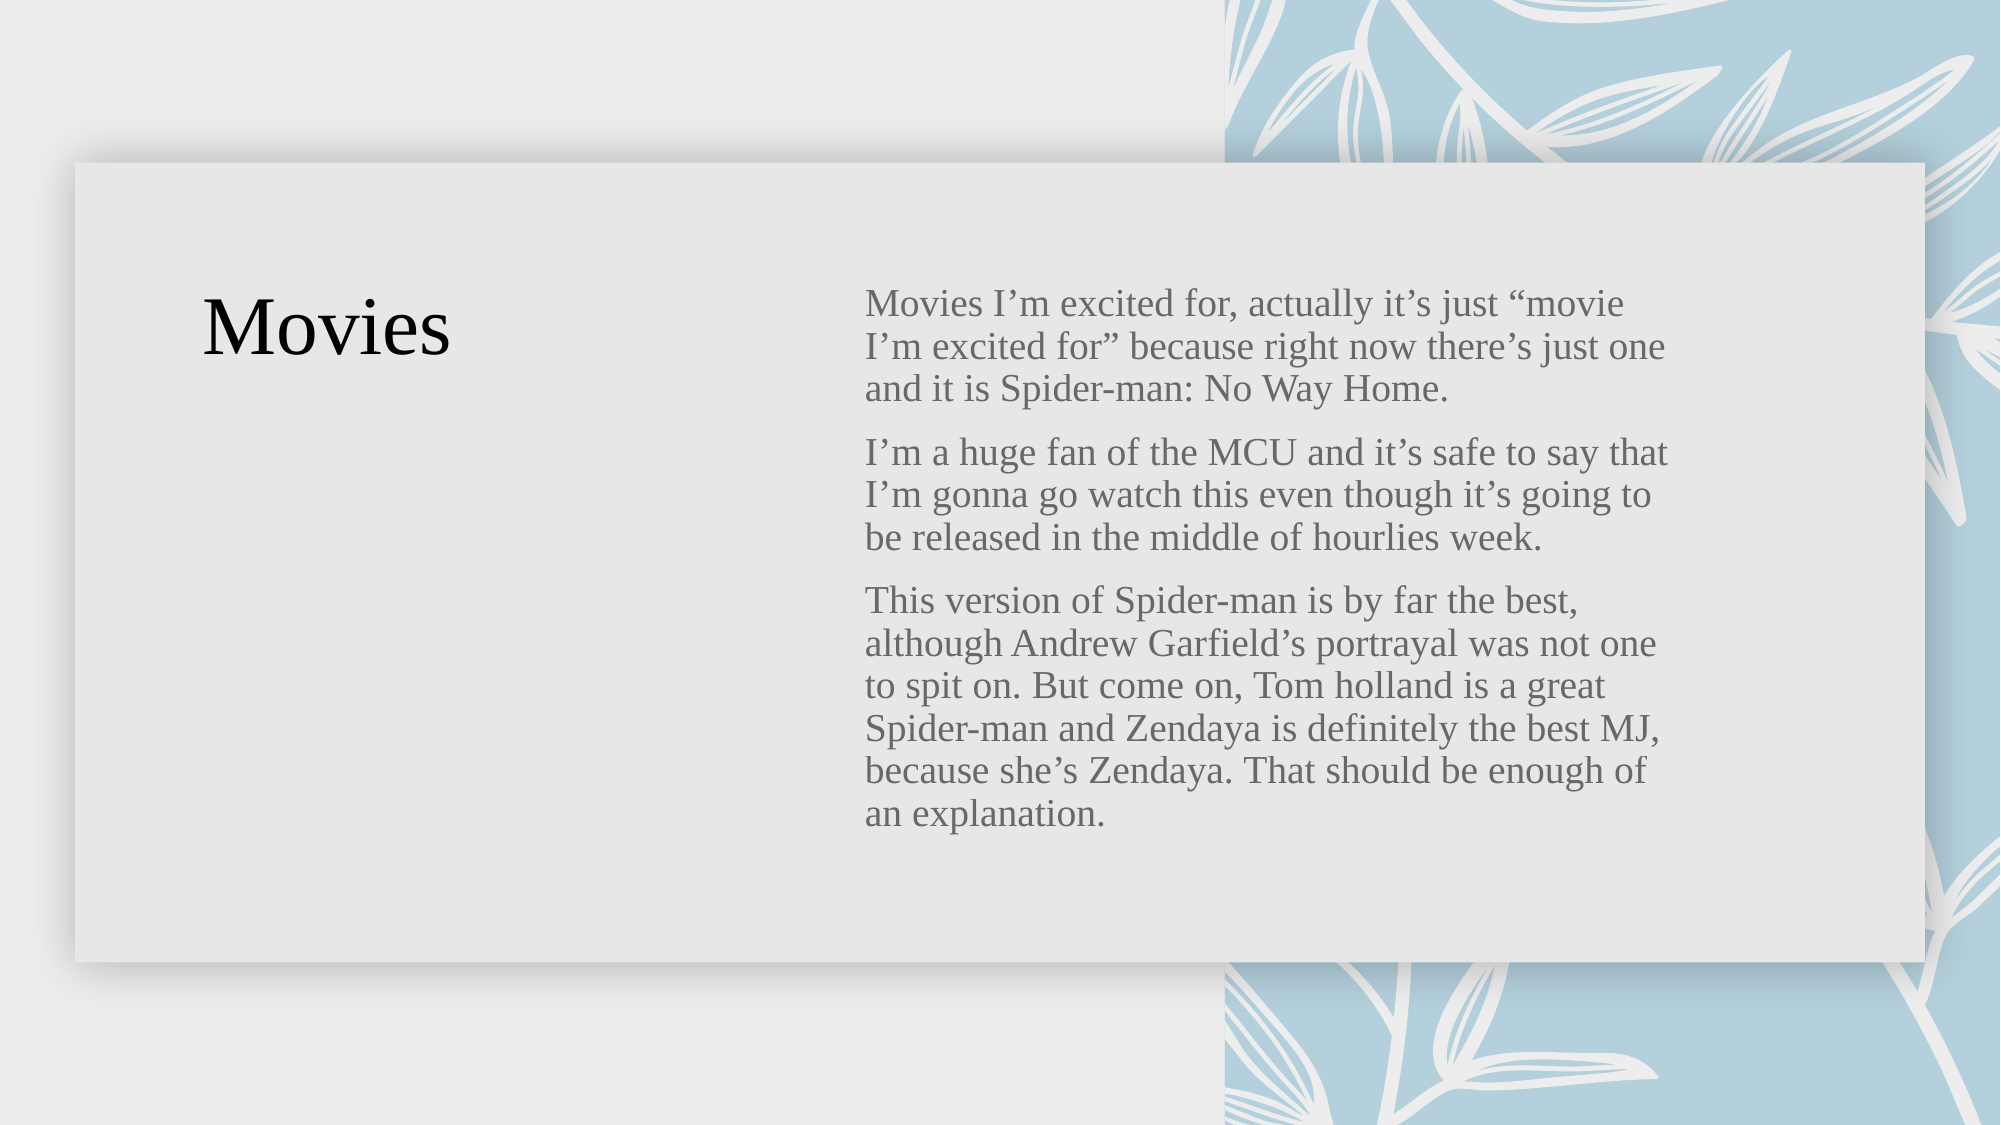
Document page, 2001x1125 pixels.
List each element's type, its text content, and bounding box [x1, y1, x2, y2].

title Movies [187, 275, 849, 850]
text_box [74, 161, 1224, 964]
text_box [0, 0, 1224, 1125]
list Movies I’m excited for, actually it’s just “movie I’m excited for” because right now there’s just one and it is Spider-man: No Way Home. I’m a huge fan of the MCU and it’s safe to say that I’m gonna go watch this even though it’s going to be released in the middle of hourlies week. This version of Spider-man is by far the best, although Andrew Garfield’s portrayal was not one to spit on. But come on, Tom holland is a great Spider-man and Zendaya is definitely the best MJ, because she’s Zendaya. That should be enough of an explanation. [849, 275, 1224, 850]
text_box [1224, 0, 2000, 1125]
